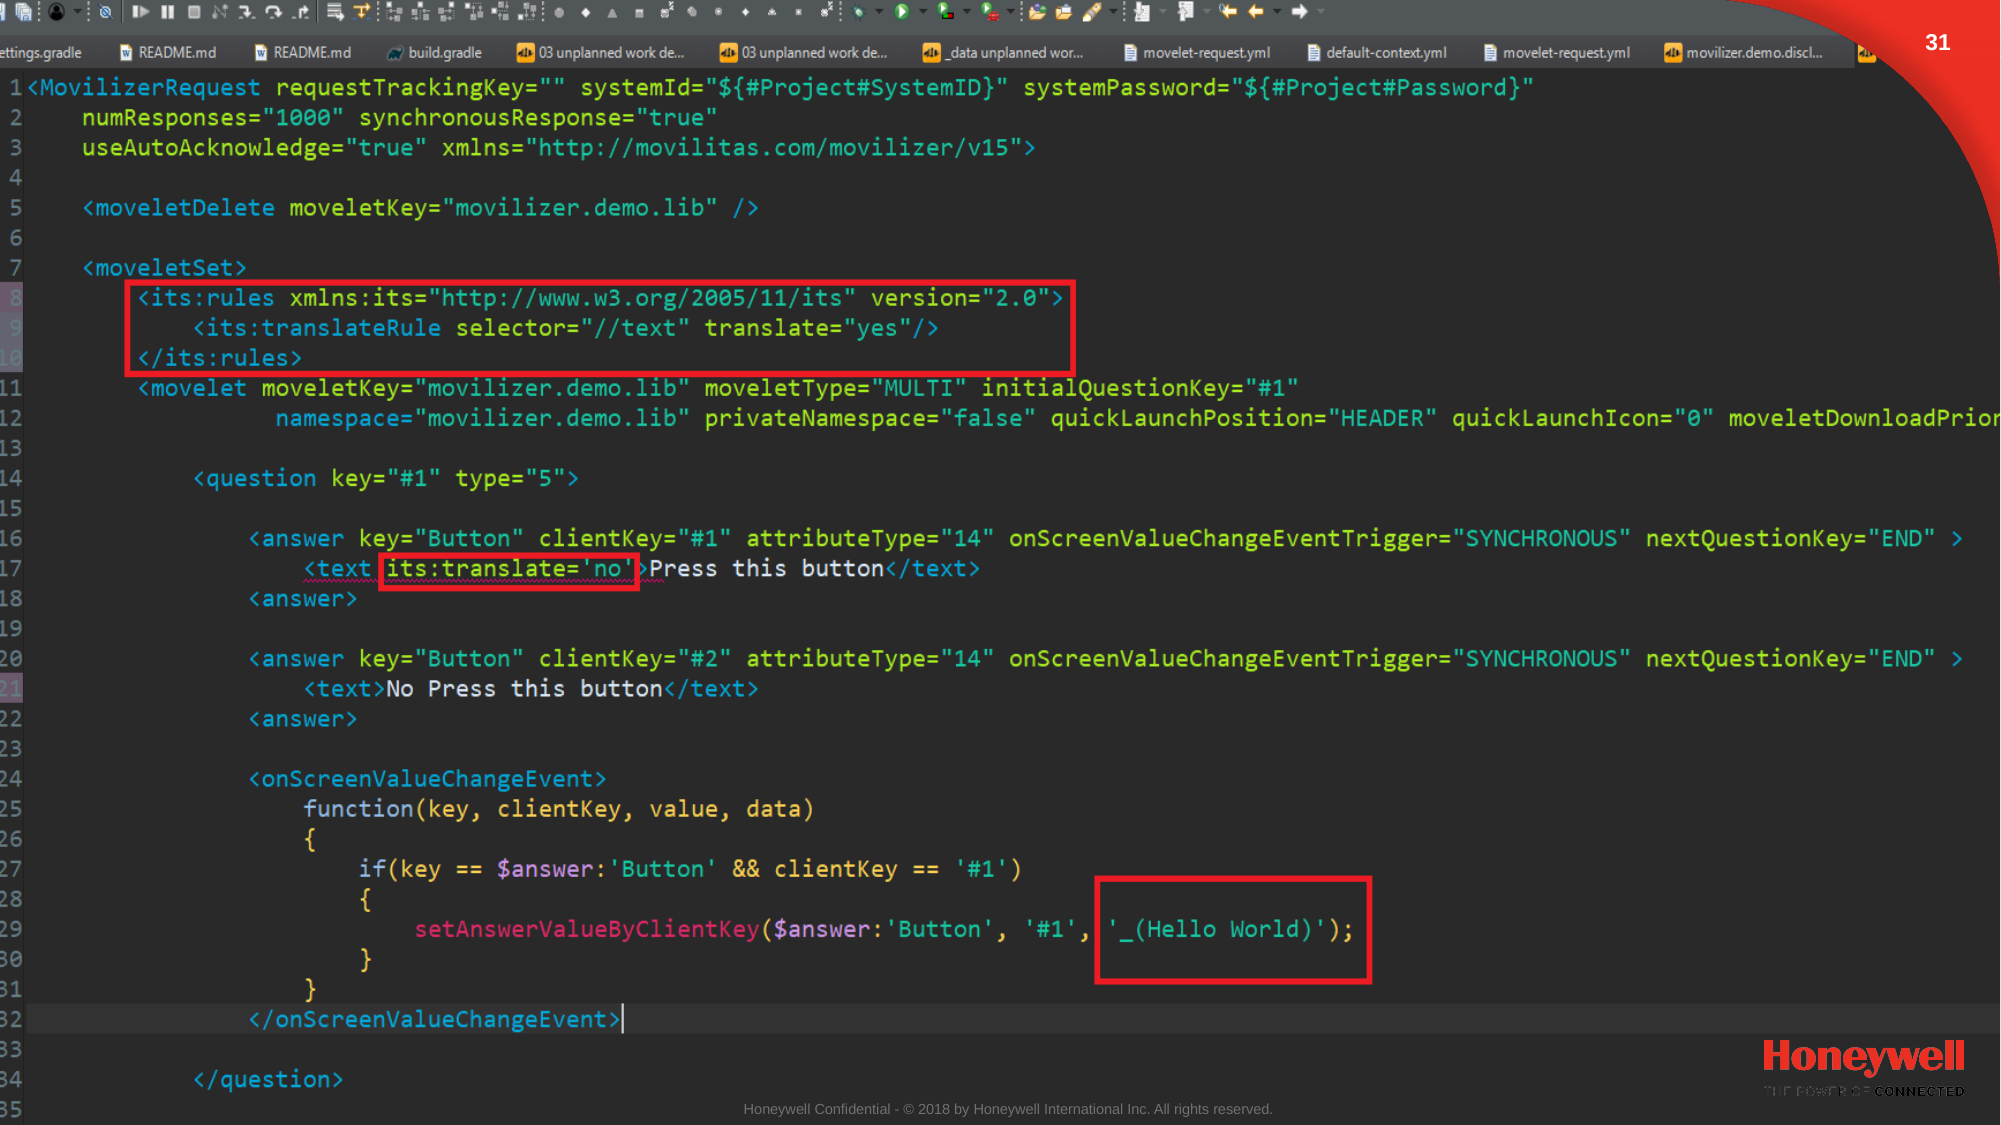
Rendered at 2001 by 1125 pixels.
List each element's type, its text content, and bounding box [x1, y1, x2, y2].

slide_number 30 [1910, 0, 2000, 83]
picture [0, 0, 2001, 1125]
